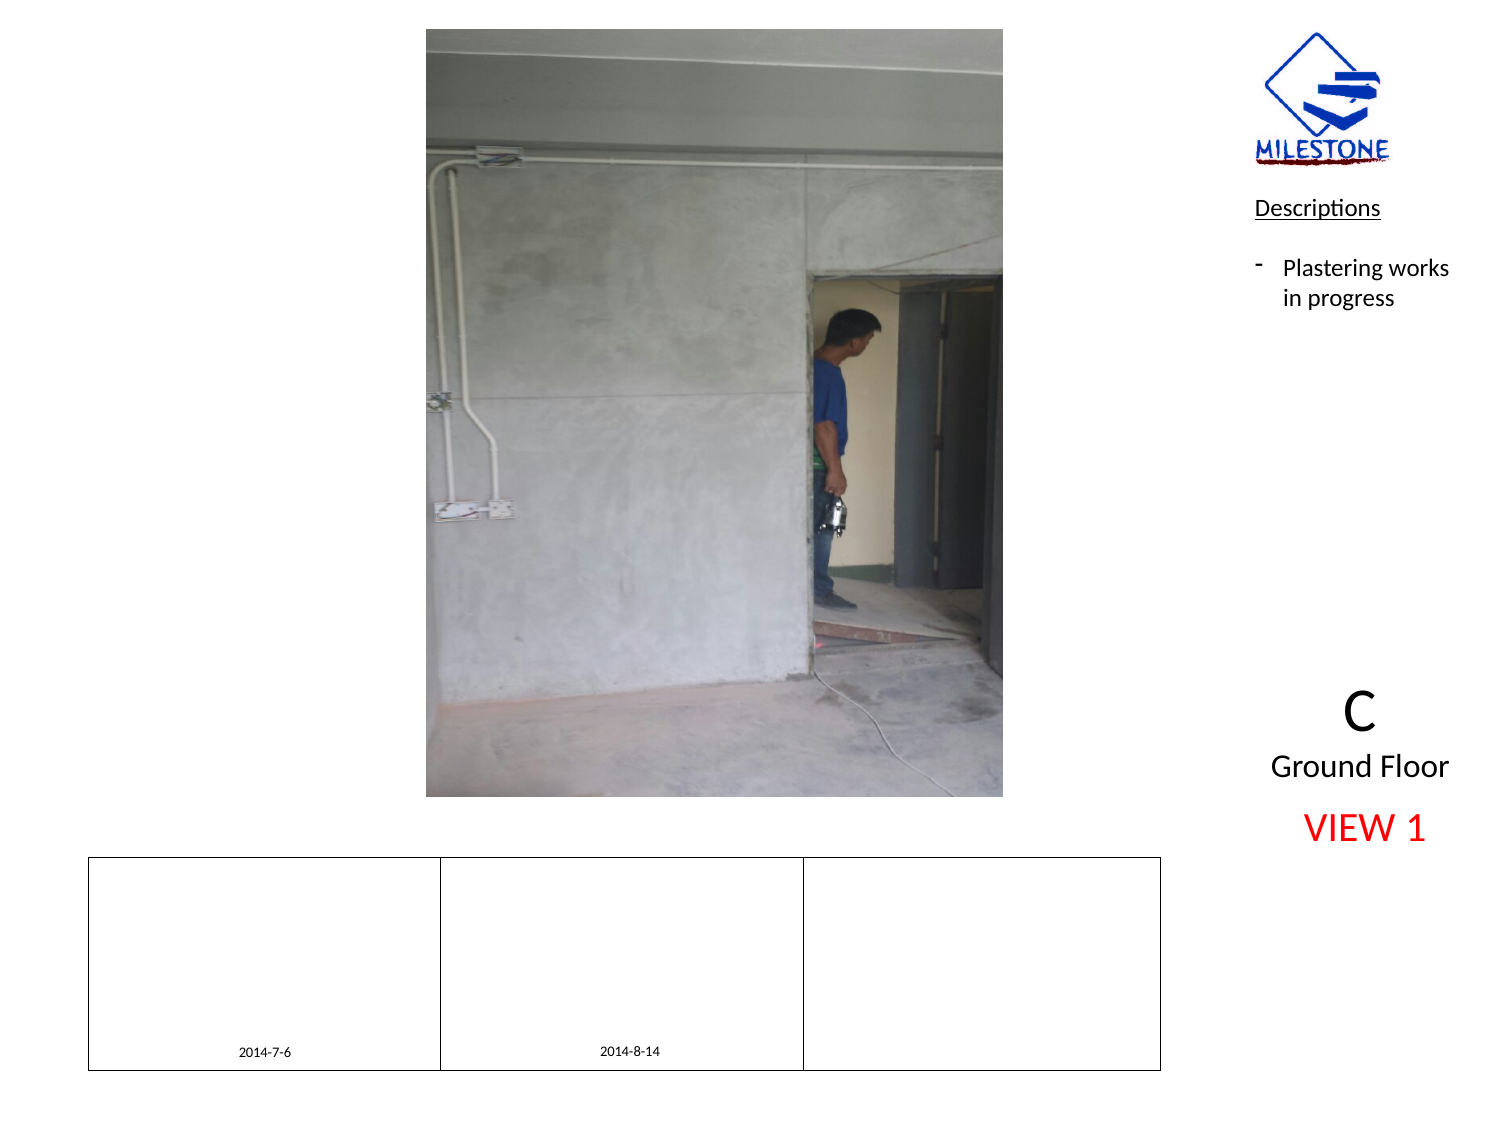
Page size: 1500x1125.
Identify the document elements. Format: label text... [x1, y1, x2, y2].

text_box 2014-7-6 [224, 1035, 307, 1068]
picture [426, 28, 1003, 798]
text_box VIEW 1 [1289, 792, 1481, 846]
picture [1222, 15, 1419, 186]
text_box C Ground Floor [1168, 661, 1500, 791]
table_header [804, 858, 1160, 1070]
text_box 2014-8-14 [585, 1034, 675, 1067]
text_box Descriptions Plastering works in progress [1240, 184, 1481, 349]
table_header [441, 858, 803, 1070]
table_header [89, 858, 440, 1070]
